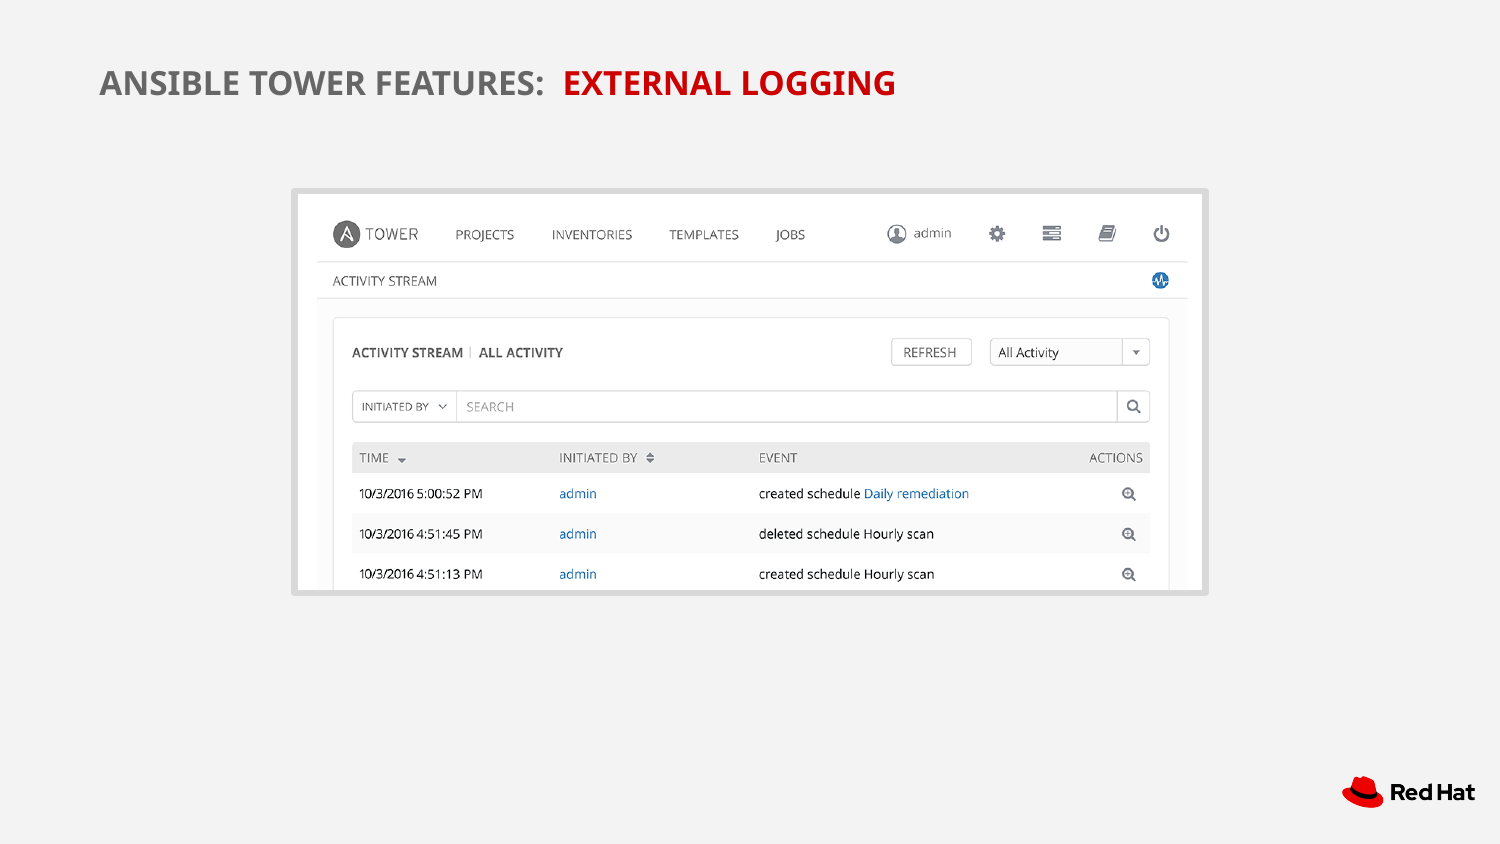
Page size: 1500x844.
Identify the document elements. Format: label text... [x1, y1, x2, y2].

text_box ANSIBLE TOWER FEATURES: EXTERNAL LOGGING [84, 46, 1300, 135]
picture [297, 194, 1203, 590]
picture [1342, 776, 1475, 808]
